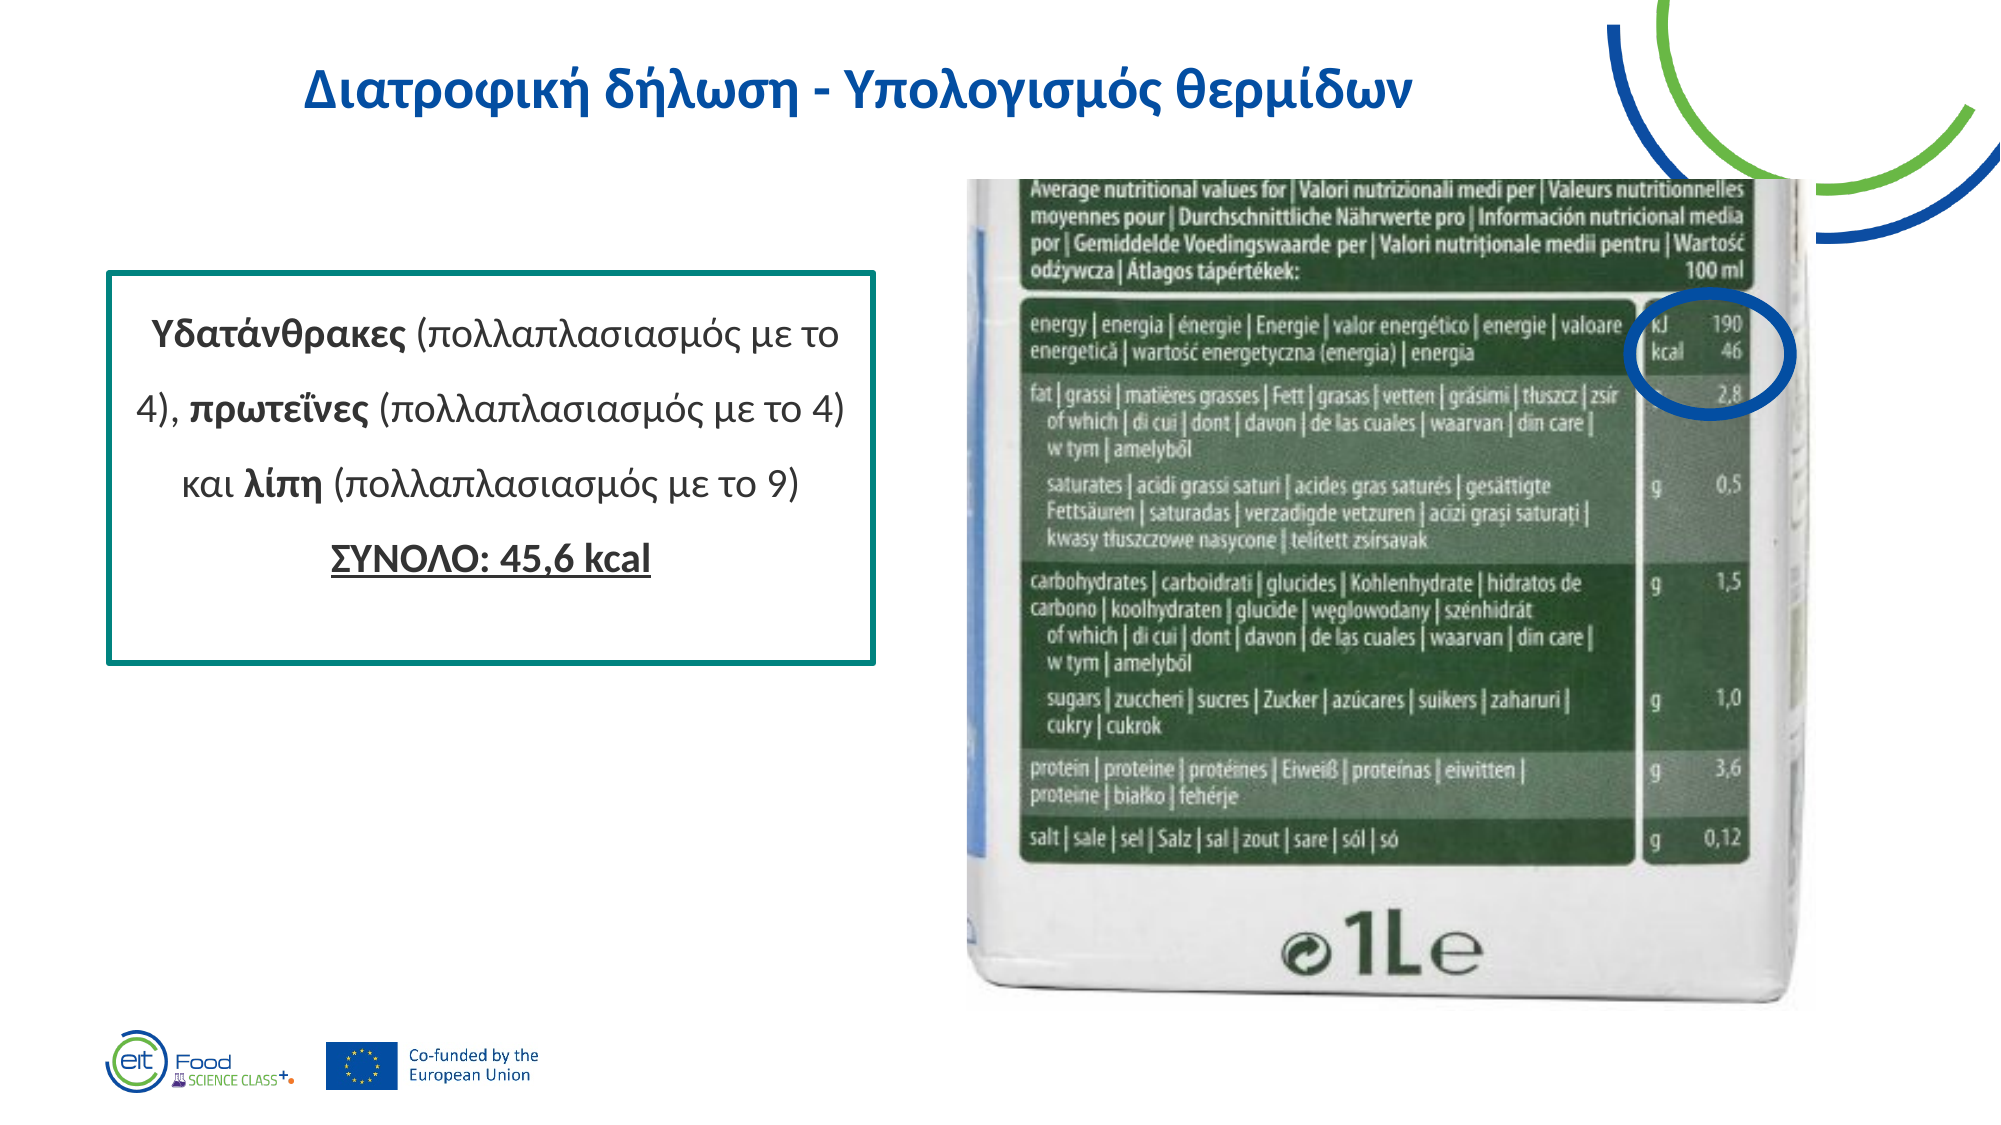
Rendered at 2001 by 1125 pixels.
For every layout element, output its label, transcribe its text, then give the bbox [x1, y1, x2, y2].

text_box Υδατάνθρακες (πολλαπλασιασμός με το 4), πρωτεΐνες (πολλαπλασιασμός με το 4) και λίπη (πολλαπλασιασμός με το 9) ΣΎΝΟΛΟ: 45,6 kcal [109, 273, 874, 664]
list Διατροφική δήλωση - Υπολογισμός θερμίδων [150, 42, 1569, 114]
picture [105, 1030, 294, 1093]
picture [326, 1042, 538, 1090]
picture [966, 0, 2000, 1011]
